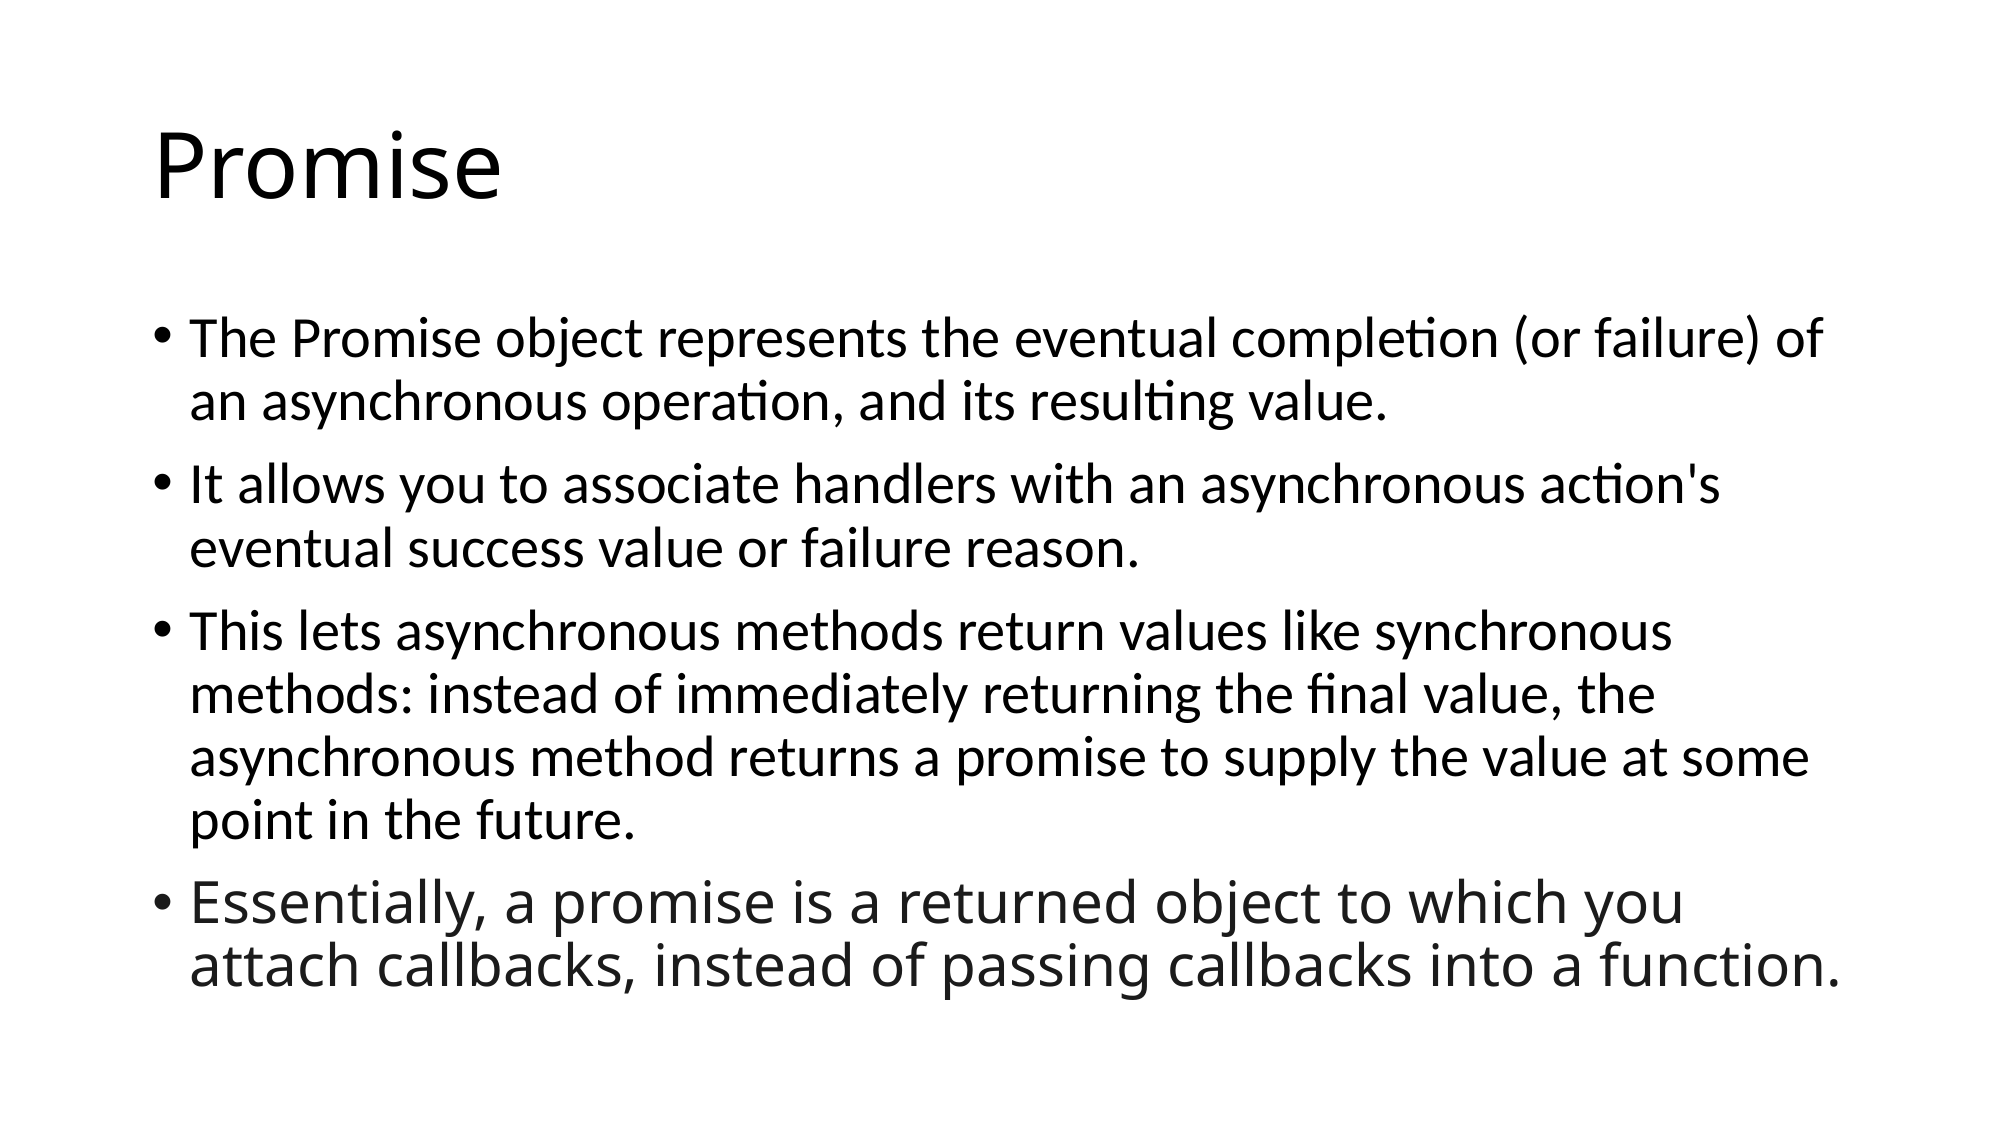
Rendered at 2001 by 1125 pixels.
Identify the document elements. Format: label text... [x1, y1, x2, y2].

title Promise [137, 59, 1863, 278]
list The Promise object represents the eventual completion (or failure) of an asynchronous operation, and its resulting value. It allows you to associate handlers with an asynchronous action's eventual success value or failure reason. This lets asynchronous methods return values like synchronous methods: instead of immediately returning the final value, the asynchronous method returns a promise to supply the value at some point in the future. Essentially, a promise is a returned object to which you attach callbacks, instead of passing callbacks into a function. [137, 299, 1863, 1014]
